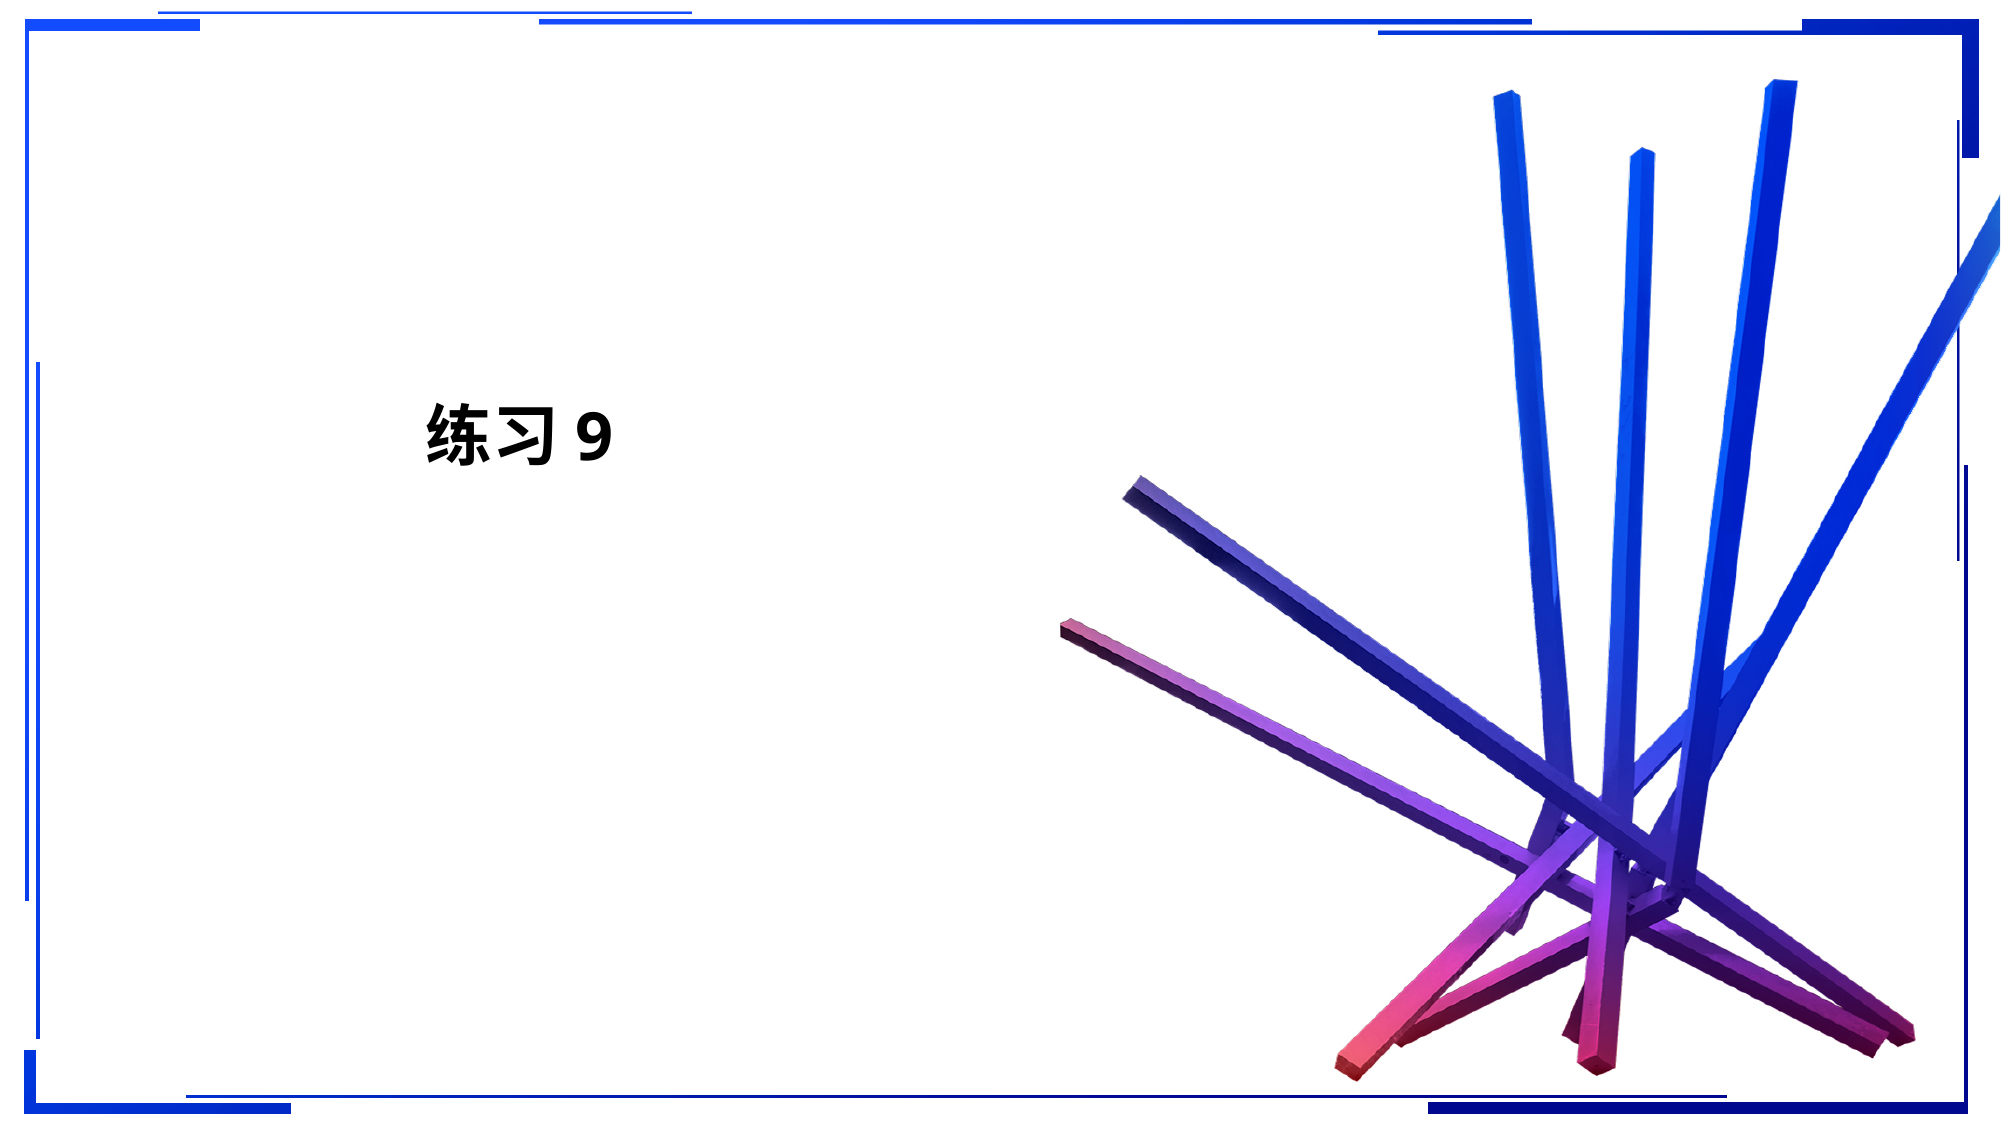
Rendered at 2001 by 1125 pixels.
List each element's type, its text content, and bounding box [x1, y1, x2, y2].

picture [0, 0, 2001, 1125]
text_box 练习9 [410, 386, 629, 482]
